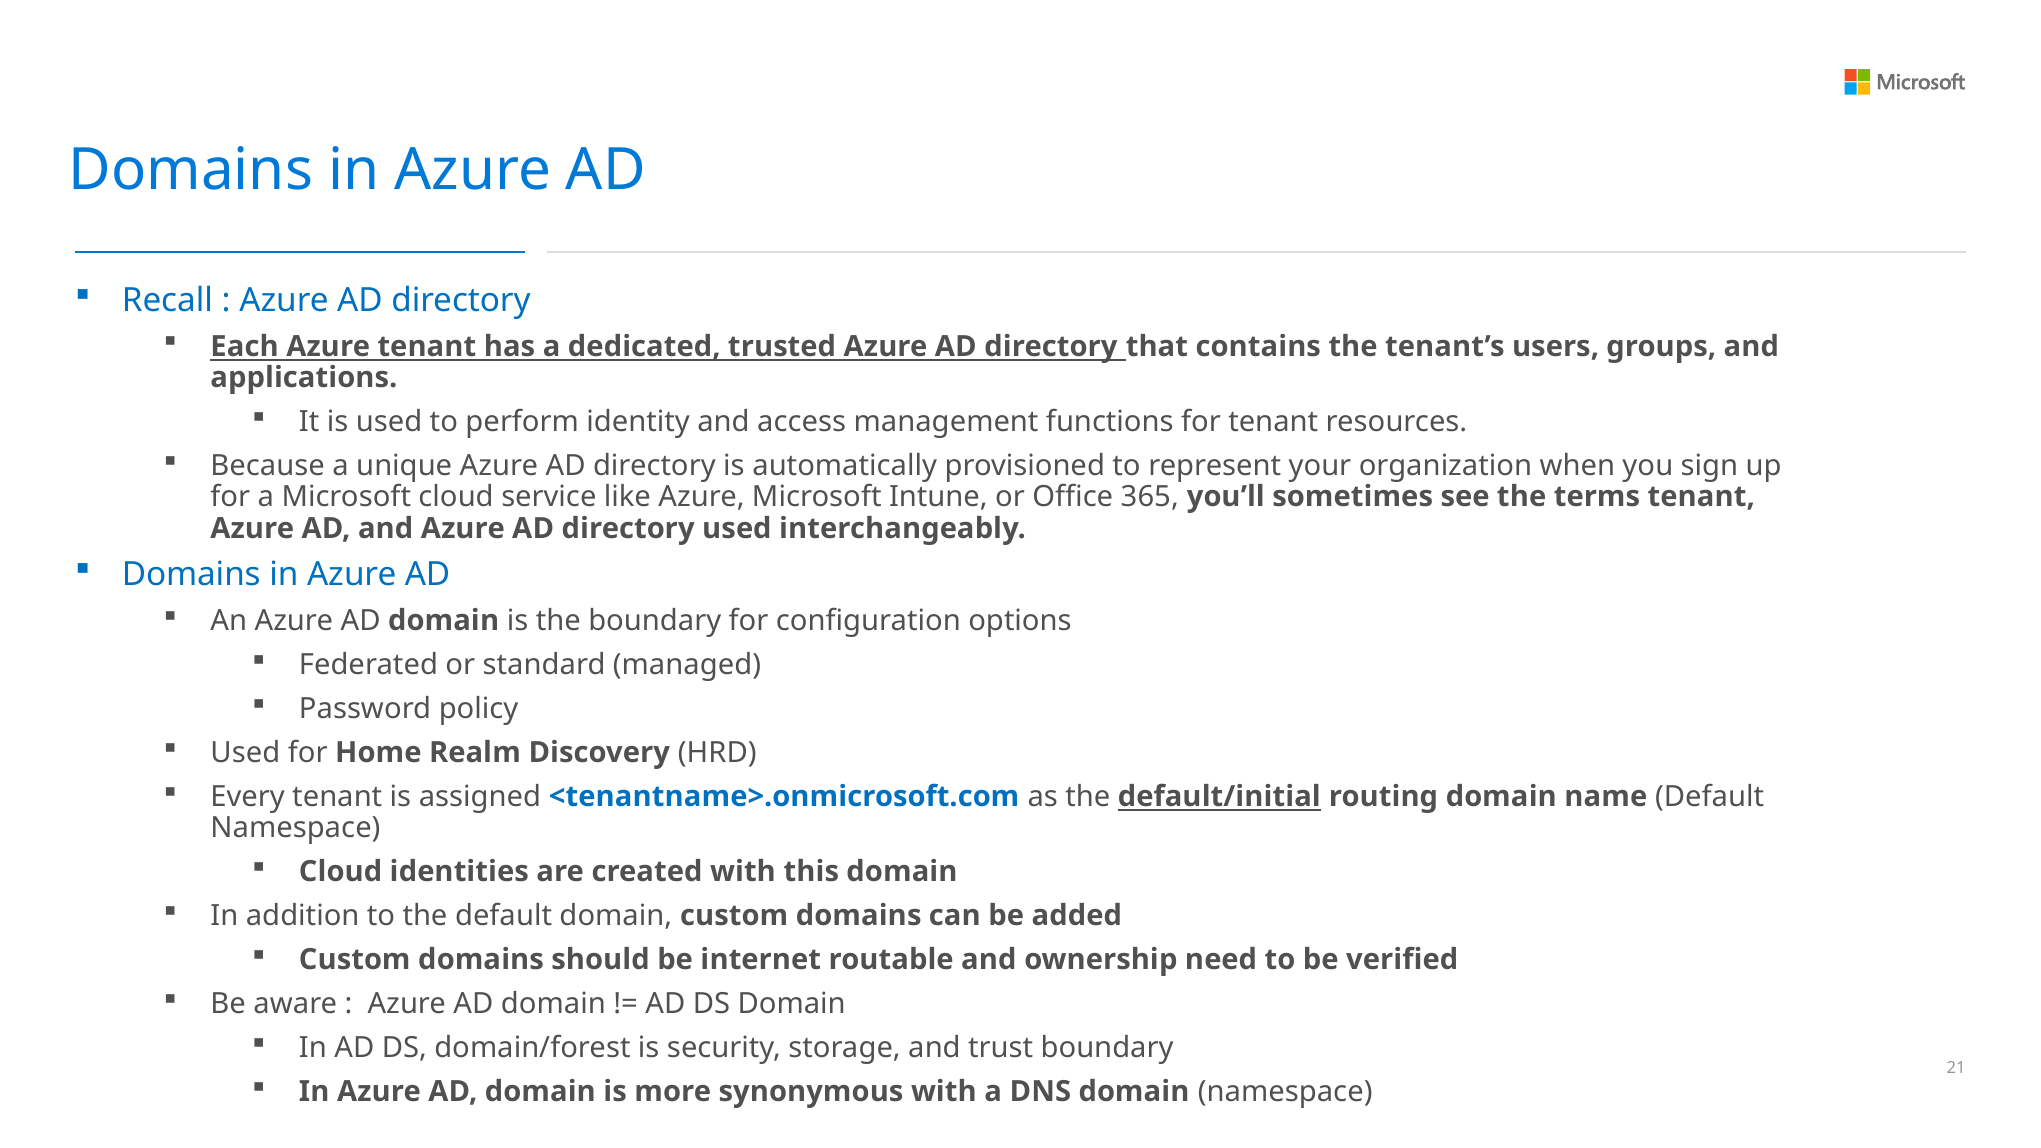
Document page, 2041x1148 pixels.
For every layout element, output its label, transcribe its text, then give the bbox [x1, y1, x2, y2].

slide_number 20 [1904, 1058, 1966, 1077]
list Domains in Azure AD [45, 120, 1968, 200]
text_box Recall : Azure AD directory Each Azure tenant has a dedicated, trusted Azure AD directory that contains the tenant’s users, groups, and applications. It is used to perform identity and access management functions for tenant resources. Because a unique Azure AD directory is automatically provisioned to represent your organization when you sign up for a Microsoft cloud service like Azure, Microsoft Intune, or Office 365, you’ll sometimes see the terms tenant, Azure AD, and Azure AD directory used interchangeably. Domains in Azure AD An Azure AD domain is the boundary for configuration options Federated or standard (managed) Password policy Used for Home Realm Discovery (HRD) Every tenant is assigned <tenantname>.onmicrosoft.com as the default/initial routing domain name (Default Namespace) Cloud identities are created with this domain In addition to the default domain, custom domains can be added Custom domains should be internet routable and ownership need to be verified Be aware : Azure AD domain != AD DS Domain In AD DS, domain/forest is security, storage, and trust boundary In Azure AD, domain is more synonymous with a DNS domain (namespace) [45, 258, 1830, 1148]
